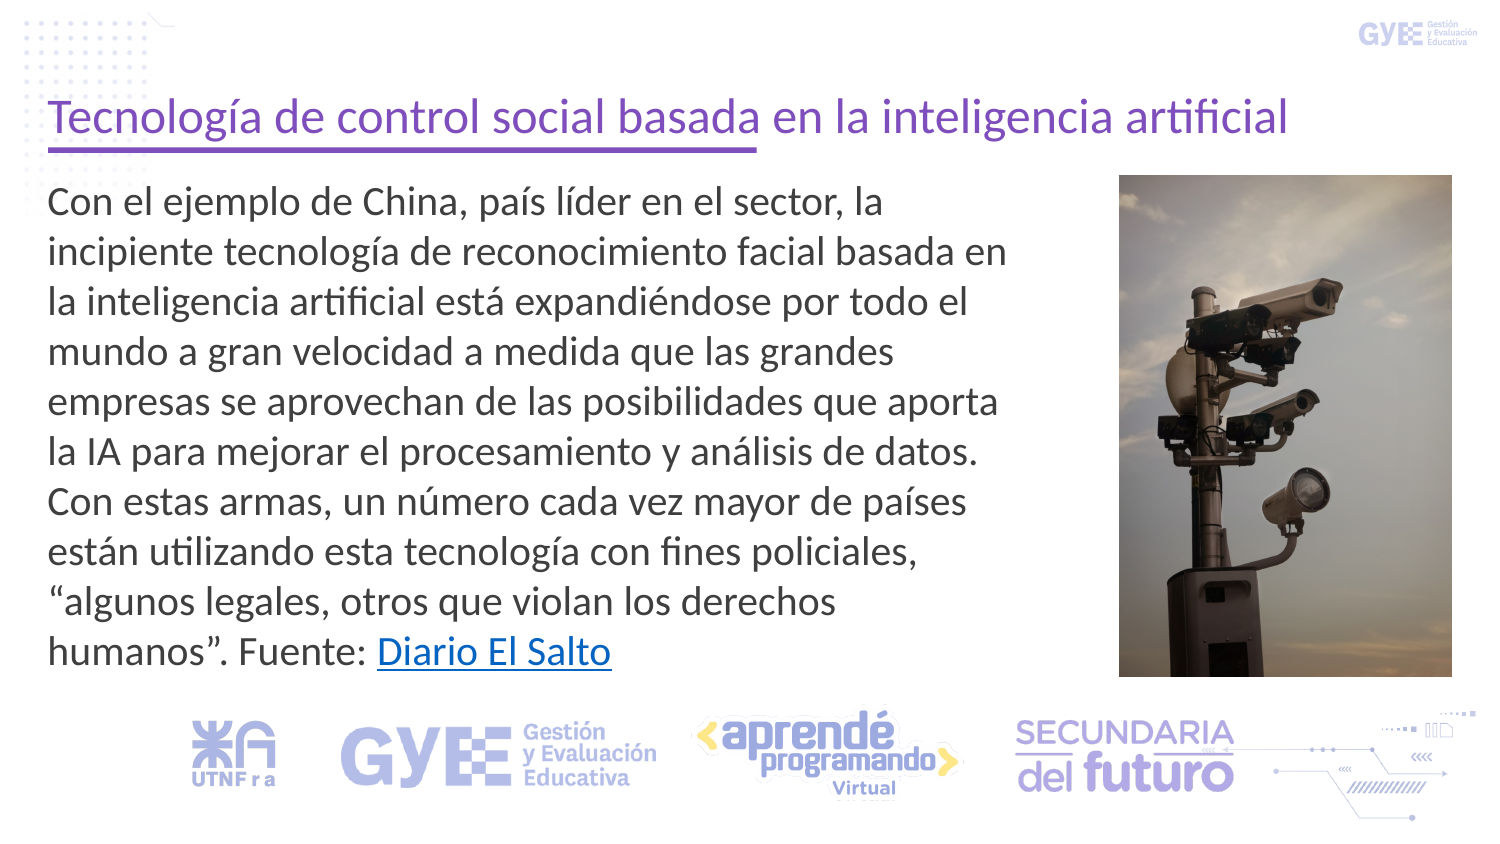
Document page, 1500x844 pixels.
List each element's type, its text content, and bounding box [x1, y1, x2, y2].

picture [11, 11, 175, 334]
text_box Tecnología de control social basada en la inteligencia artificial [180, 78, 1500, 151]
picture [1119, 174, 1453, 677]
picture [186, 712, 283, 798]
picture [688, 700, 965, 804]
picture [1358, 19, 1478, 46]
text_box [180, 147, 757, 153]
text_box Con el ejemplo de China, país líder en el sector, la incipiente tecnología de reconocimiento facial basada en la inteligencia artificial está expandiéndose por todo el mundo a gran velocidad a medida que las grandes empresas se aprovechan de las posibilidades que aporta la IA para mejorar el procesamiento y análisis de datos. Con estas armas, un número cada vez mayor de países están utilizando esta tecnología con fines policiales, “algunos legales, otros que violan los derechos humanos”. Fuente: Diario El Salto [36, 168, 1038, 708]
picture [997, 700, 1485, 835]
picture [341, 721, 656, 789]
